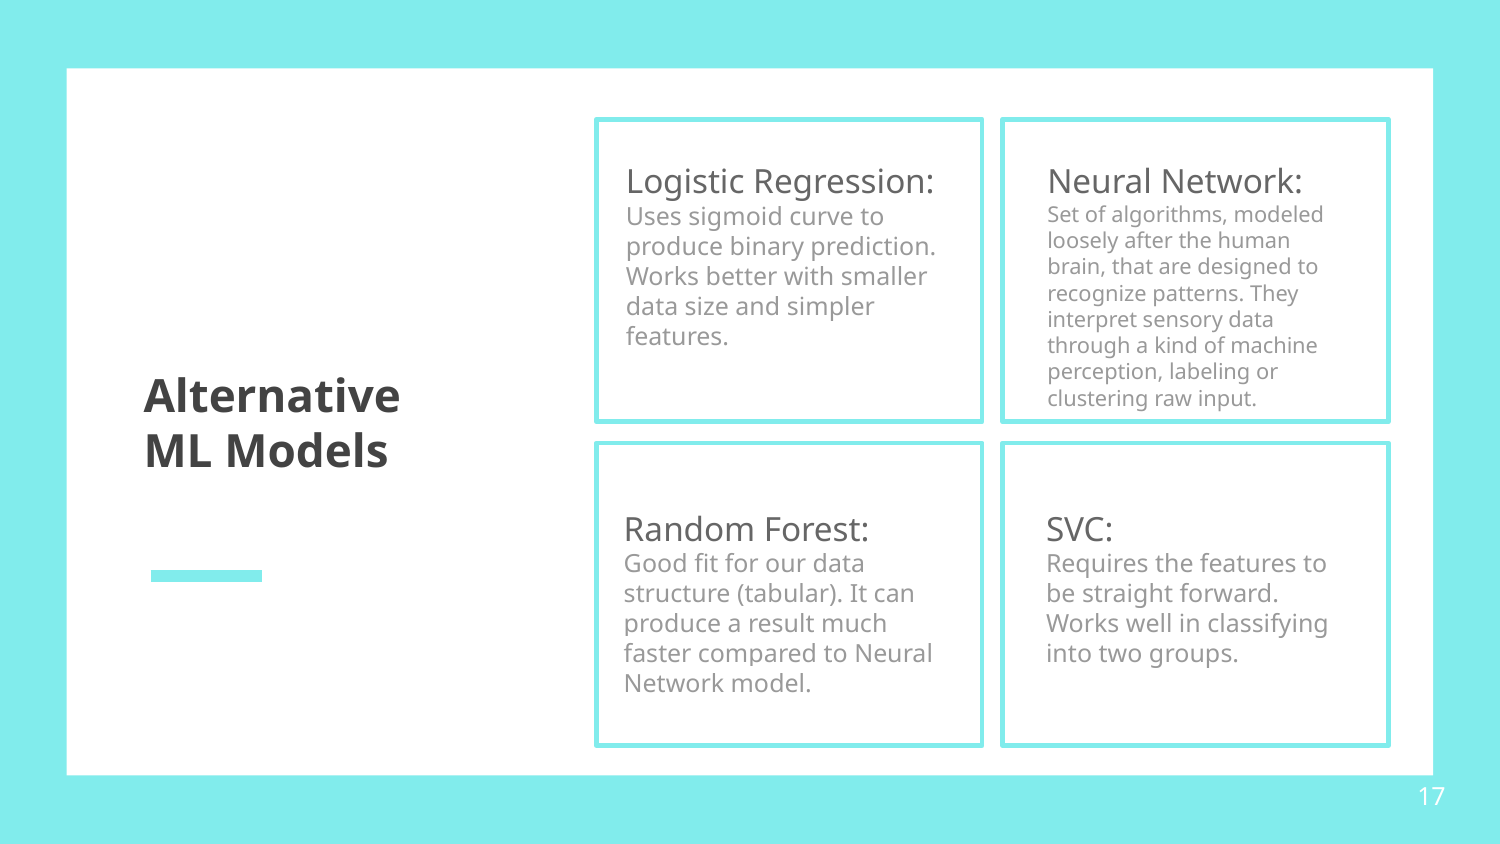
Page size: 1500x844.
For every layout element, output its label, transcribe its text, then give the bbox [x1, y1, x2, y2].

slide_number ‹#› [1402, 764, 1493, 830]
text_box Random Forest: Good fit for our data structure (tabular). It can produce a result much faster compared to Neural Network model. [608, 492, 954, 720]
text_box [1002, 119, 1389, 422]
text_box [596, 119, 983, 422]
text_box Neural Network: Set of algorithms, modeled loosely after the human brain, that are designed to recognize patterns. They interpret sensory data through a kind of machine perception, labeling or clustering raw input. [1032, 145, 1360, 405]
text_box Logistic Regression: Uses sigmoid curve to produce binary prediction. Works better with smaller data size and simpler features. [610, 145, 967, 332]
text_box SVC: Requires the features to be straight forward. Works well in classifying into two groups. [1031, 492, 1358, 679]
text_box [1002, 443, 1389, 746]
title Alternative ML Models [128, 285, 547, 559]
text_box [596, 443, 983, 746]
